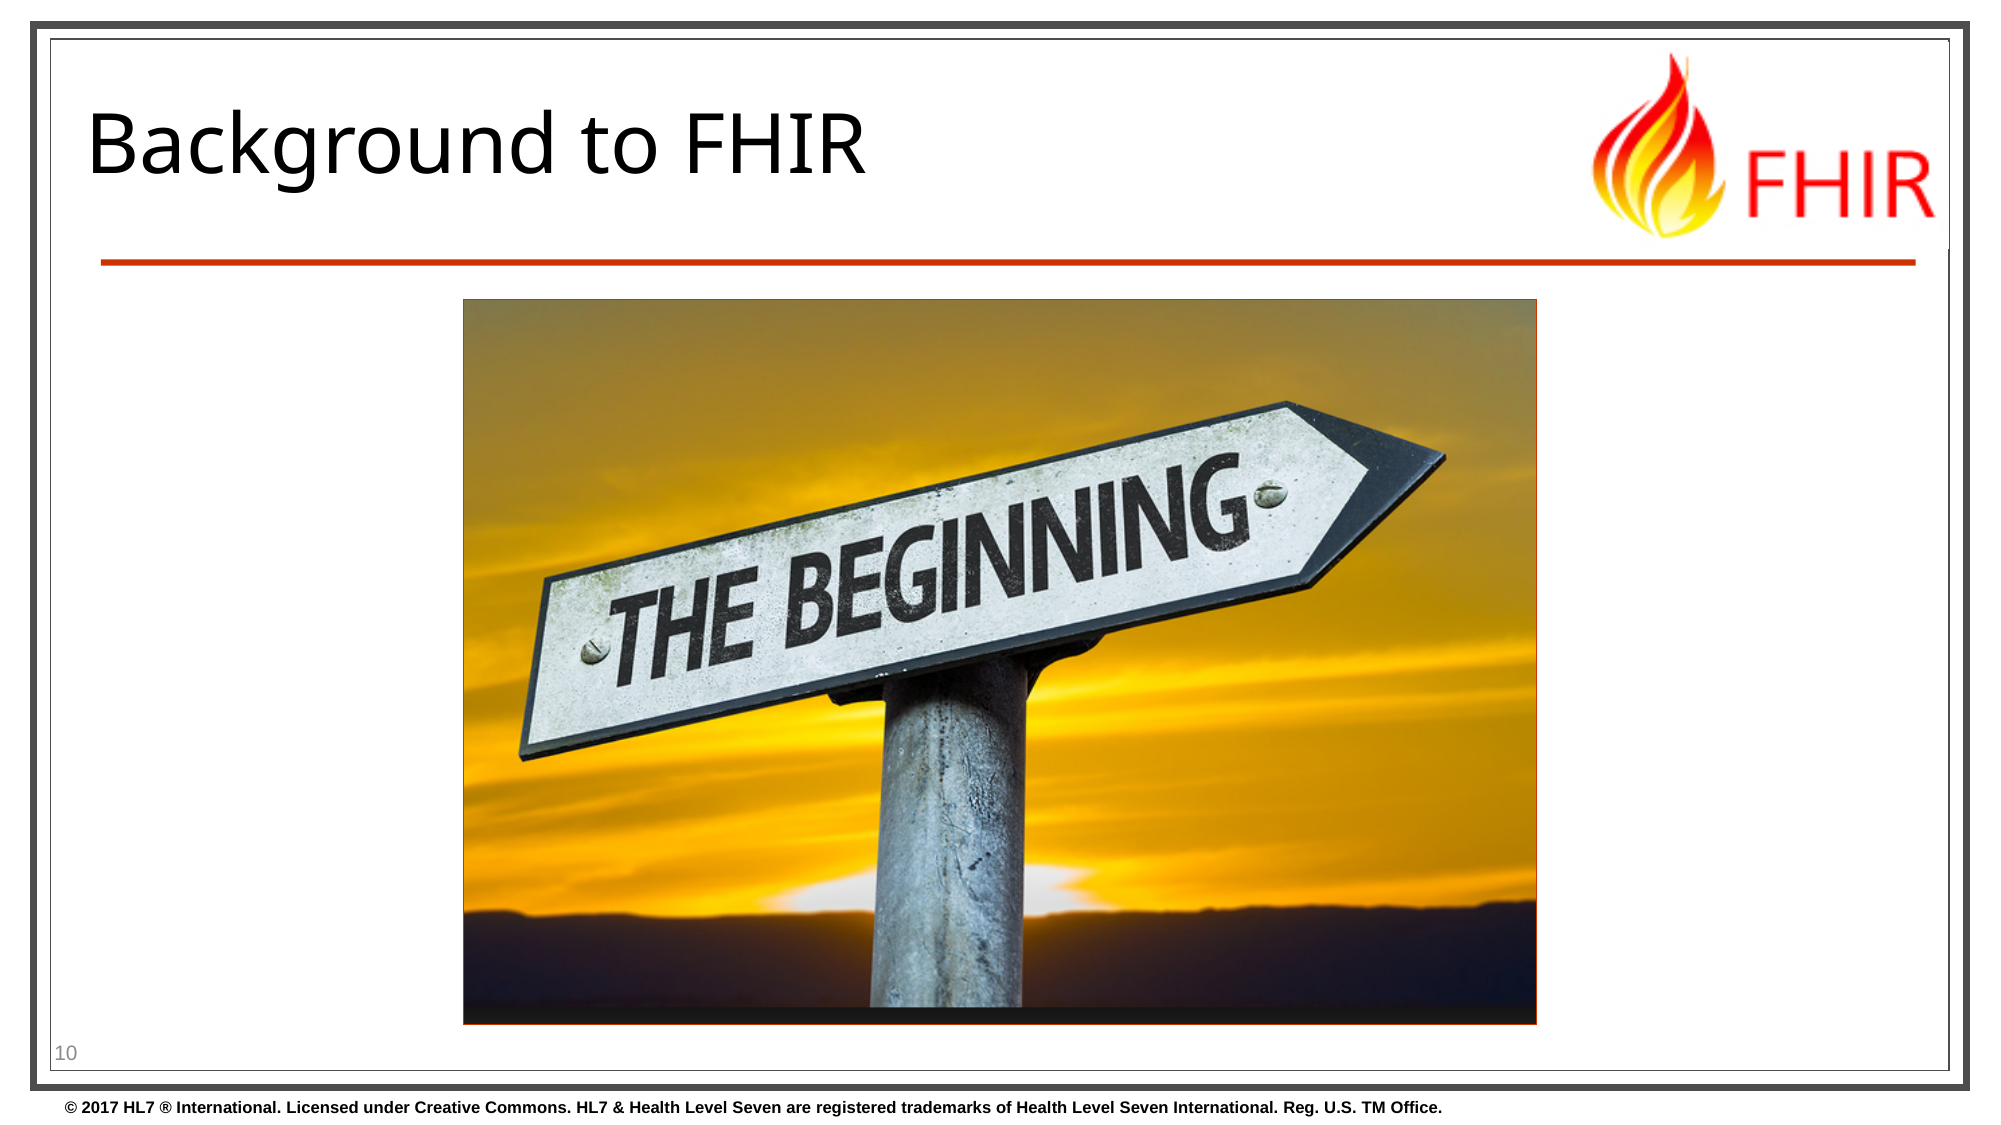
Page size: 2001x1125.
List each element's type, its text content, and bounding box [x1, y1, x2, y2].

slide_number 10 [39, 1034, 197, 1071]
title Background to FHIR [70, 54, 1504, 244]
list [463, 299, 1537, 1026]
picture [1578, 42, 1949, 249]
